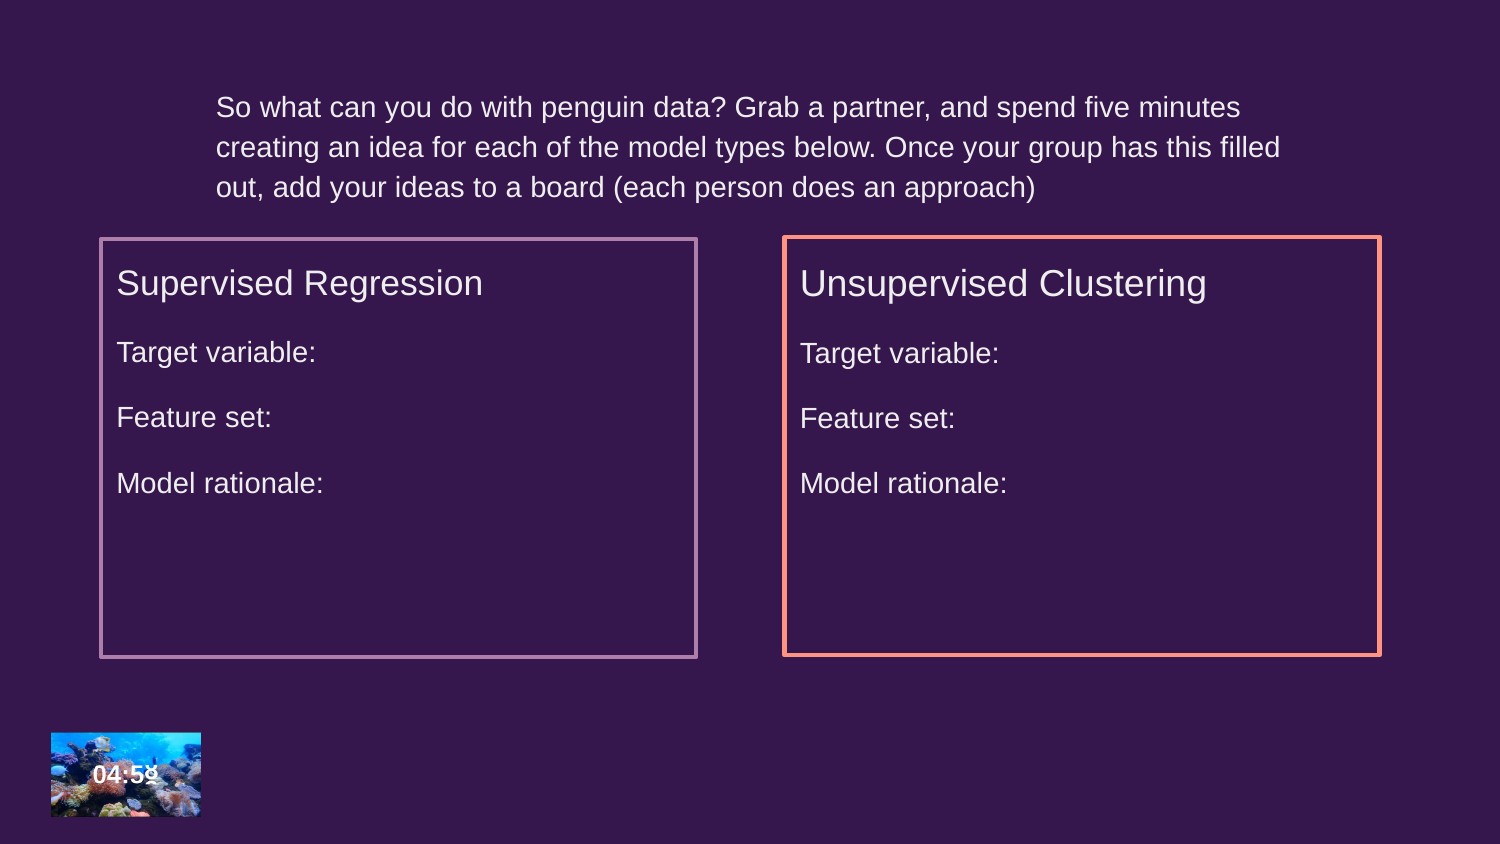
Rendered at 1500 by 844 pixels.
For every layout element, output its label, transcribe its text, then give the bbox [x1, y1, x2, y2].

picture [50, 732, 201, 818]
list Unsupervised Clustering Target variable: Feature set: Model rationale: [784, 237, 1380, 655]
list Supervised Regression Target variable: Feature set: Model rationale: [101, 239, 696, 657]
text_box So what can you do with penguin data? Grab a partner, and spend five minutes creating an idea for each of the model types below. Once your group has this filled out, add your ideas to a board (each person does an approach) [200, 68, 1306, 219]
